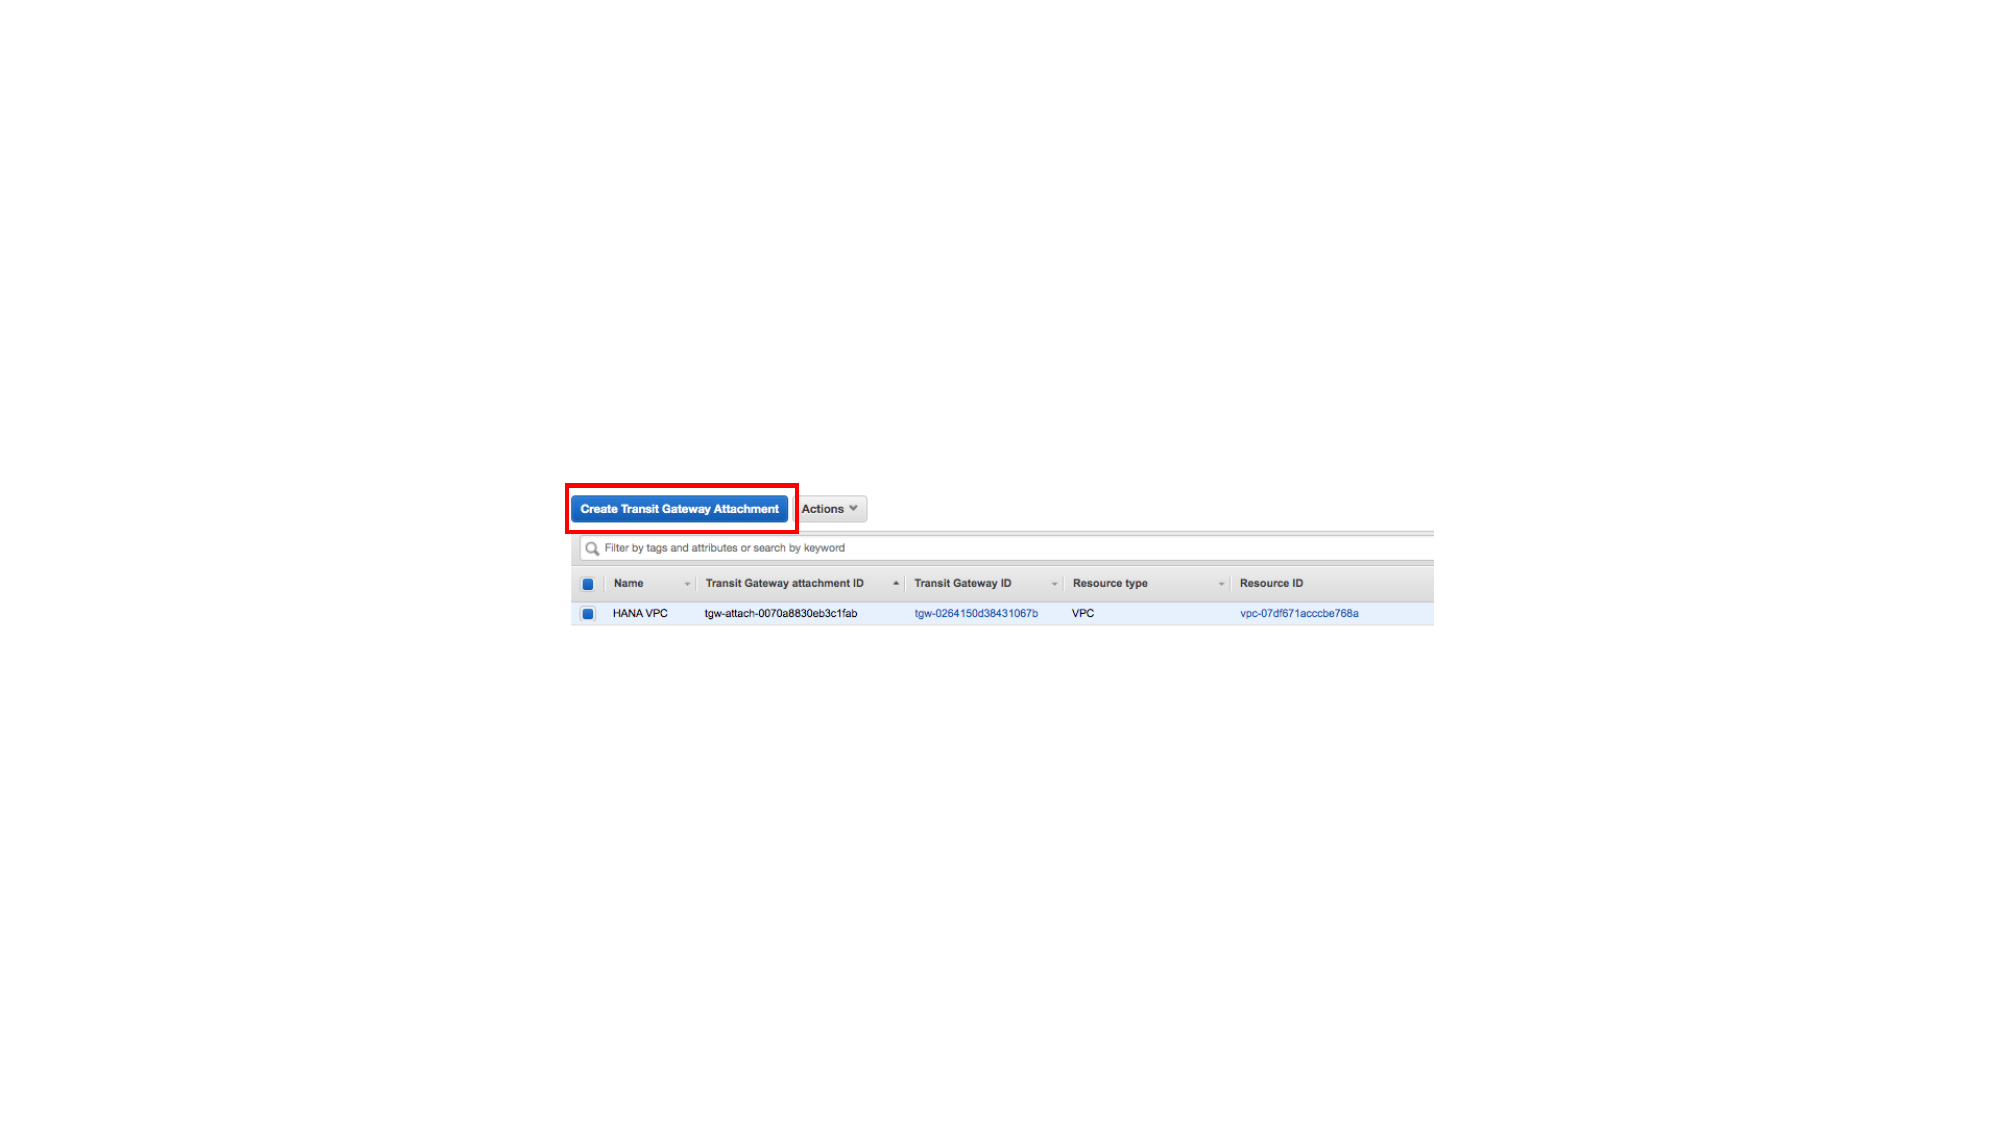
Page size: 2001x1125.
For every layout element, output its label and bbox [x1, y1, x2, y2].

text_box [566, 485, 1434, 640]
